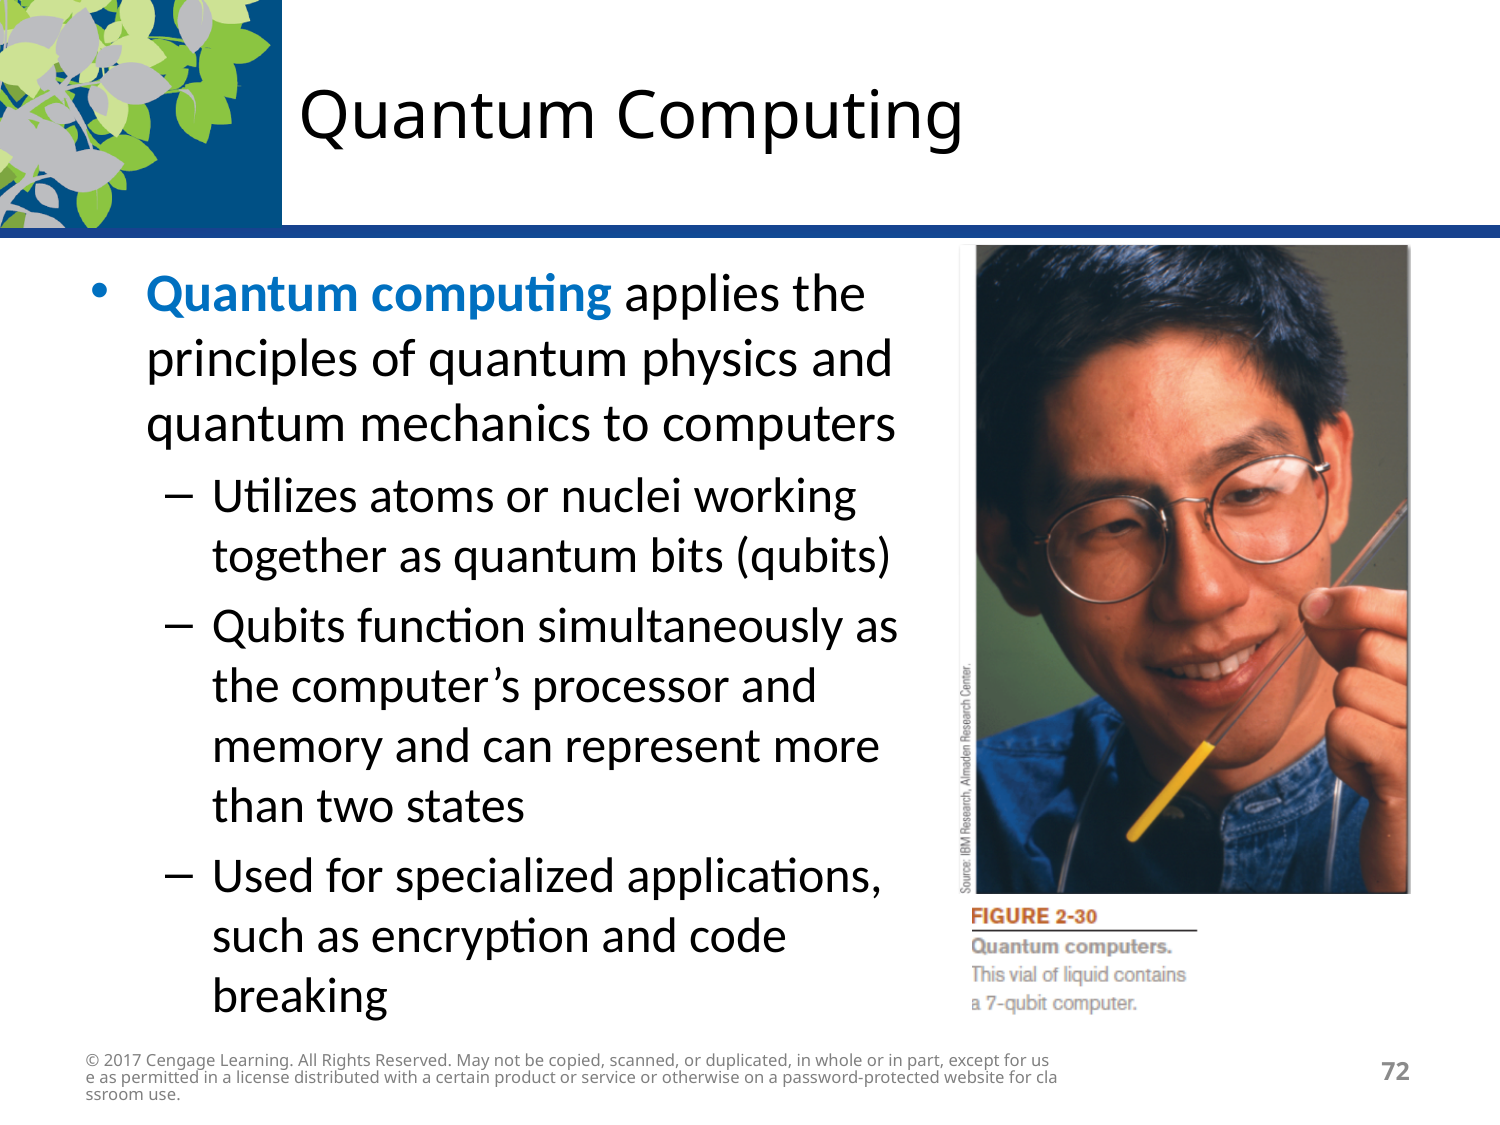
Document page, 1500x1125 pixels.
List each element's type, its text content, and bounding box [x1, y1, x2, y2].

picture [971, 904, 1199, 1018]
list Quantum computing applies the principles of quantum physics and quantum mechanics to computers Utilizes atoms or nuclei working together as quantum bits (qubits) Qubits function simultaneously as the computer’s processor and memory and can represent more than two states Used for specialized applications, such as encryption and code breaking [74, 249, 951, 1042]
picture [0, 0, 1500, 238]
title Quantum Computing [283, 44, 1426, 179]
footer © 2017 Cengage Learning. All Rights Reserved. May not be copied, scanned, or duplicated, in whole or in part, except for use as permitted in a license distributed with a certain product or service or otherwise on a password-protected website for classroom use. [70, 1042, 1074, 1103]
picture [957, 244, 1411, 894]
slide_number 72 [1074, 1042, 1425, 1103]
